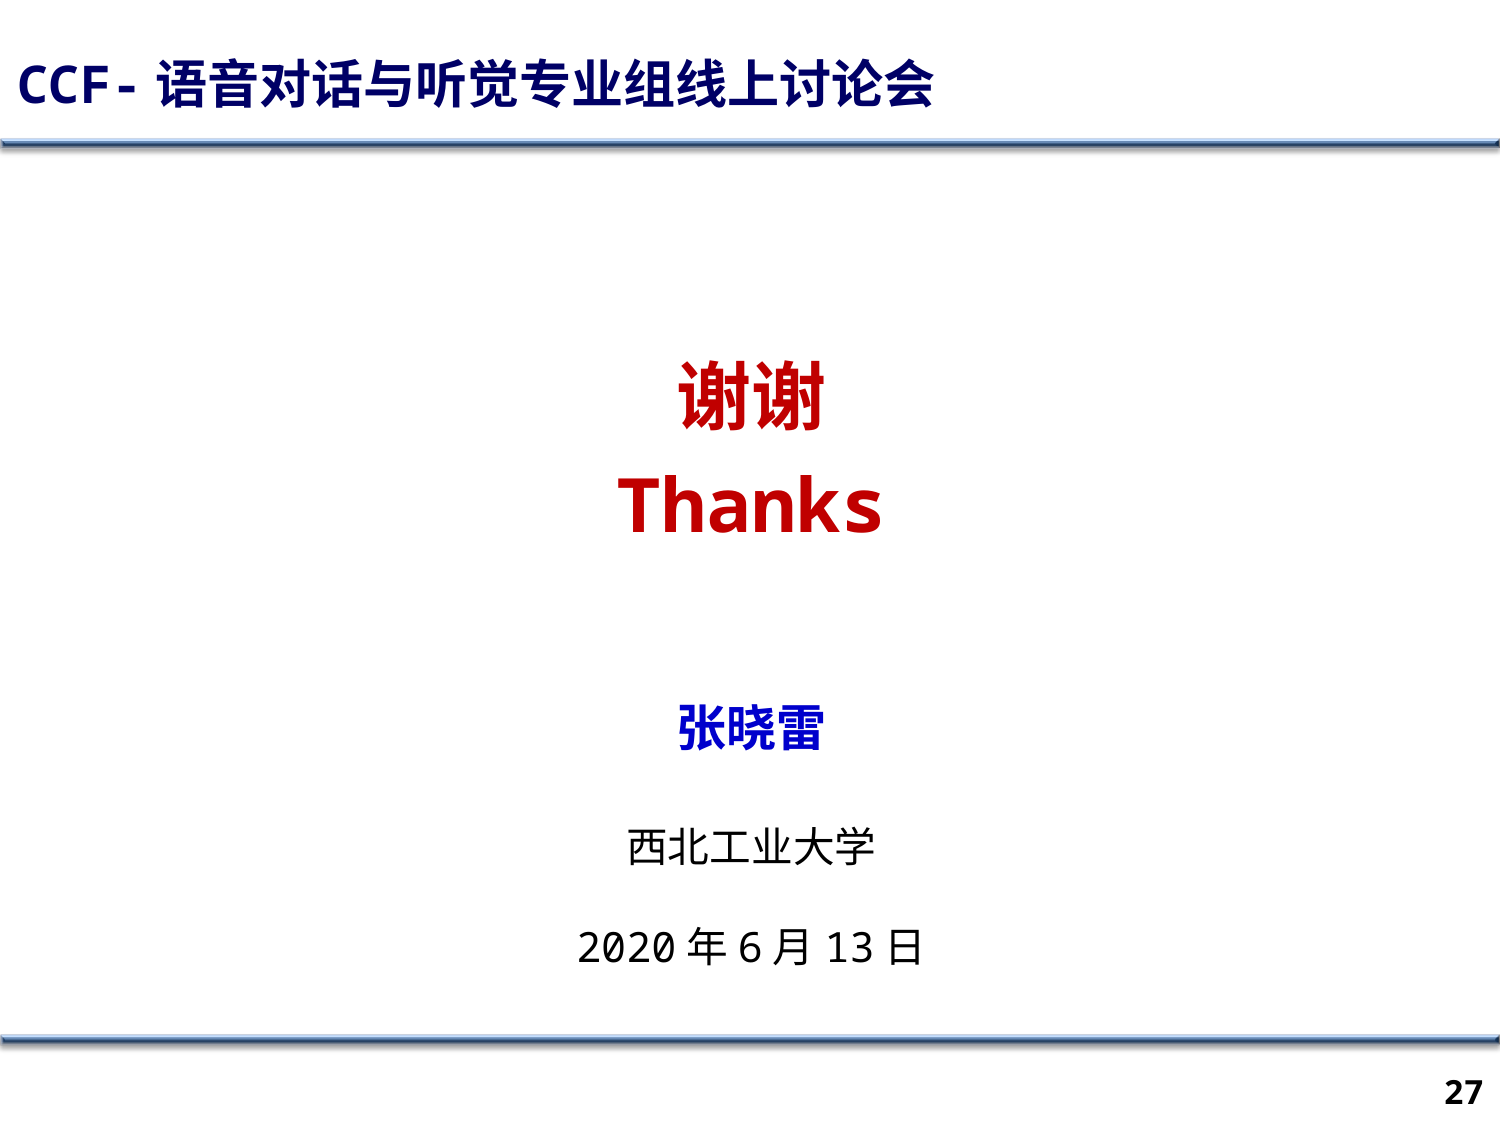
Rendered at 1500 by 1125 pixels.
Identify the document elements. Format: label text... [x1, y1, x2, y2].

text_box CCF-语音对话与听觉专业组线上讨论会 [2, 31, 1453, 122]
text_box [0, 1030, 1500, 1058]
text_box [0, 134, 1500, 161]
slide_number 27 [1161, 1063, 1499, 1124]
text_box 谢谢 Thanks [2, 324, 1500, 556]
text_box 西北工业大学 2020年6月13日 [455, 813, 1047, 979]
text_box 张晓雷 [661, 689, 842, 764]
